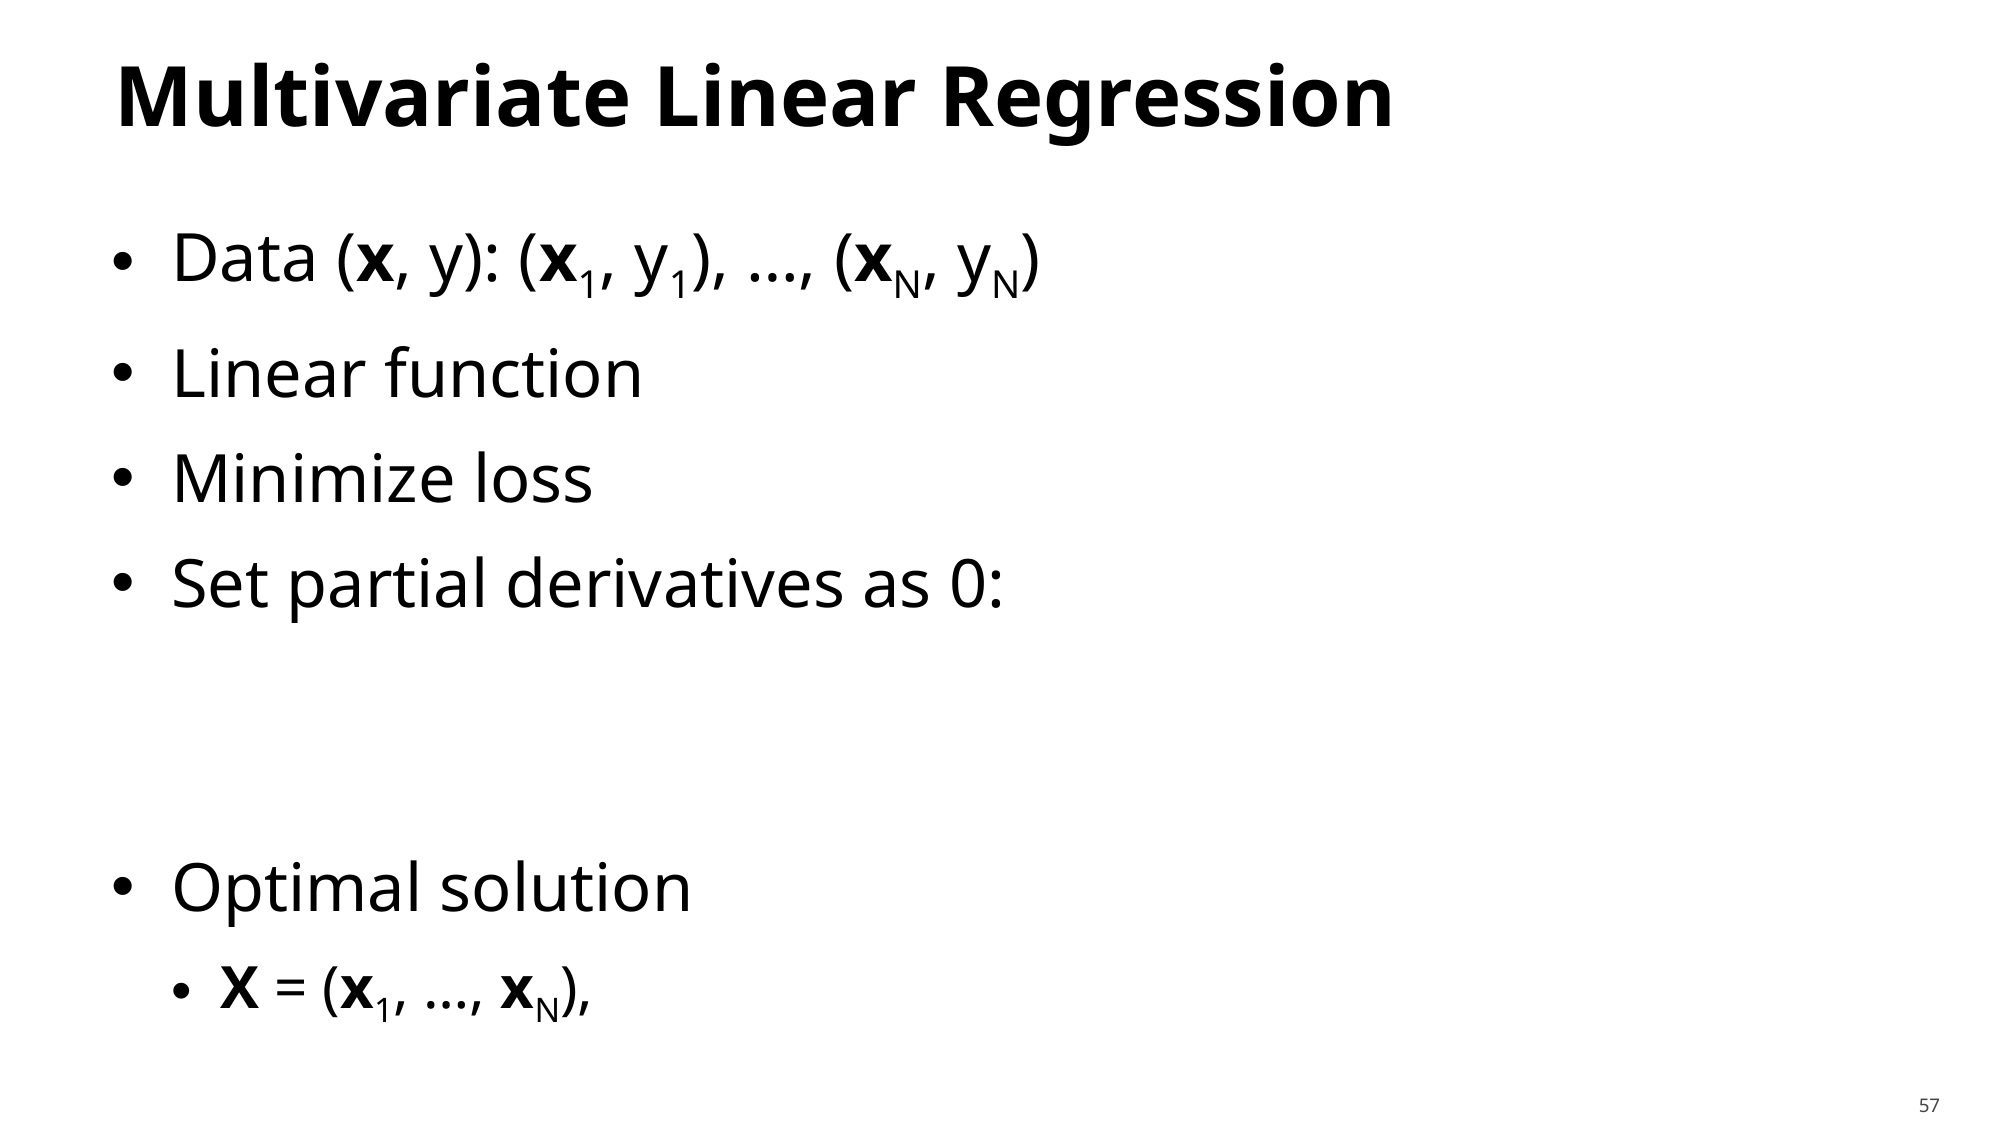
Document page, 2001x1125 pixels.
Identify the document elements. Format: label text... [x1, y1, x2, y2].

title Multivariate Linear Regression [99, 12, 1900, 175]
slide_number 57 [1794, 1080, 1955, 1125]
